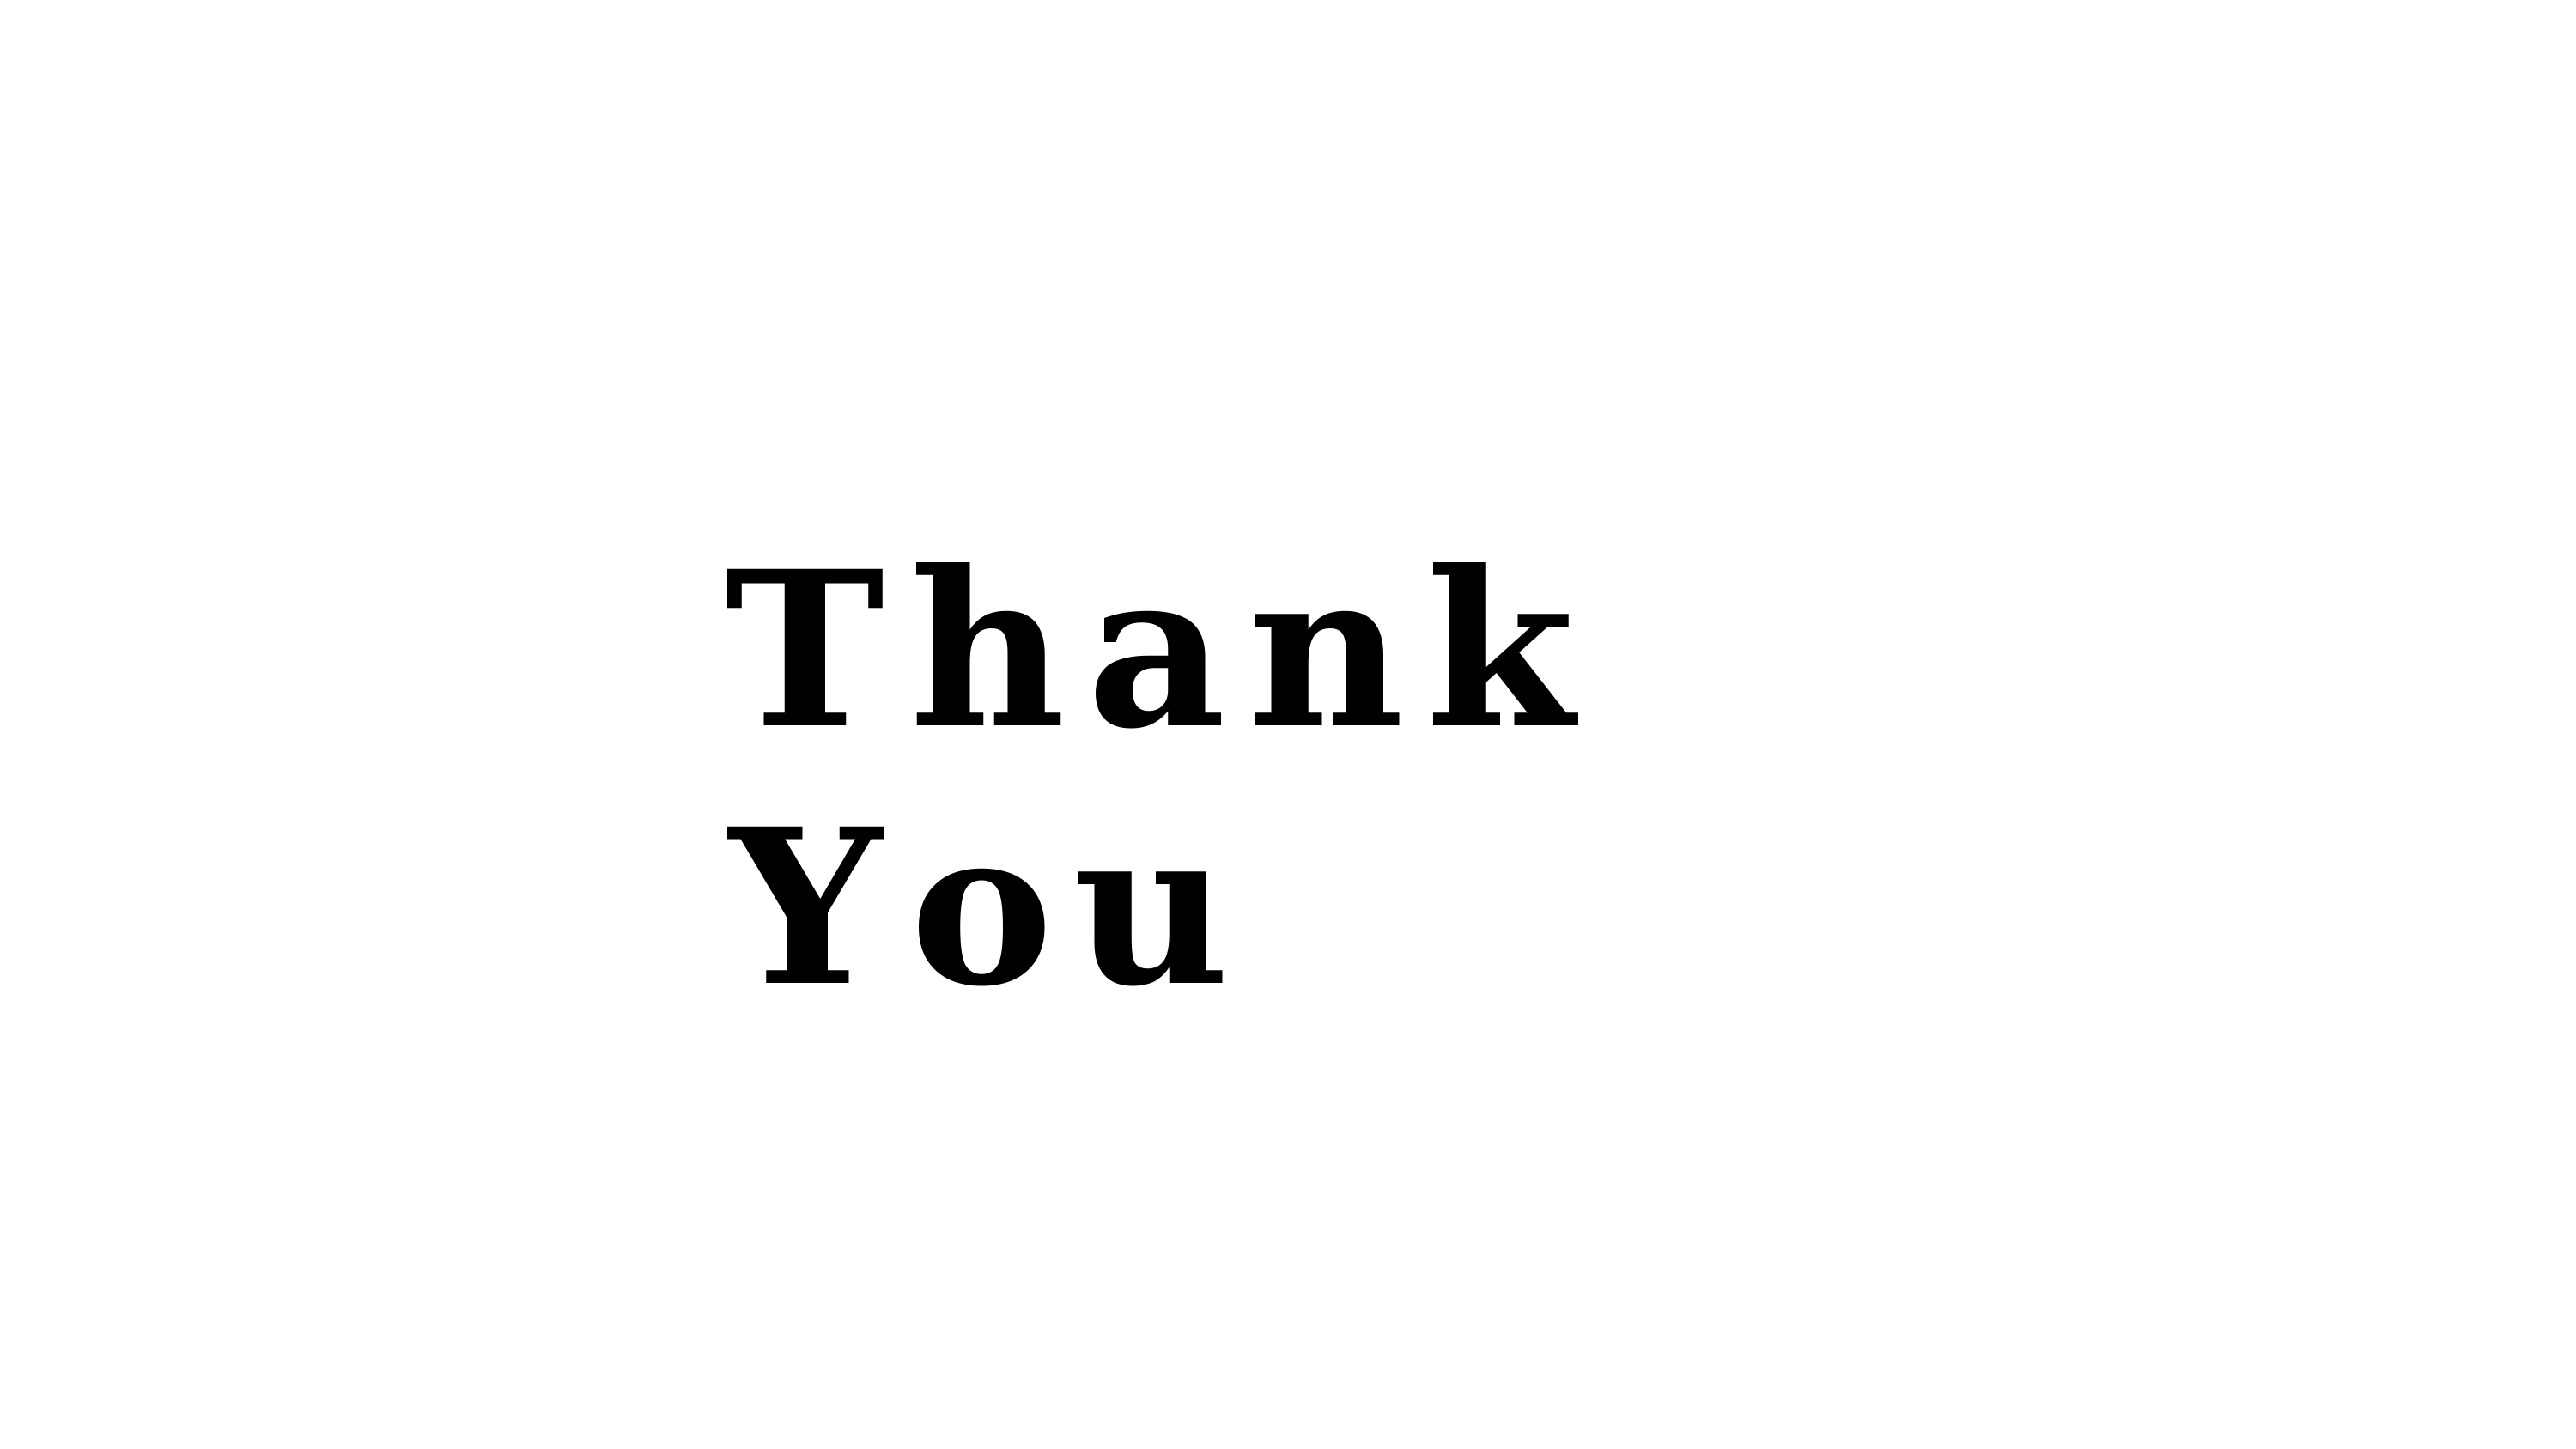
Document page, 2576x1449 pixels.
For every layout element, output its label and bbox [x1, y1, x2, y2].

text_box [0, 0, 2576, 1449]
